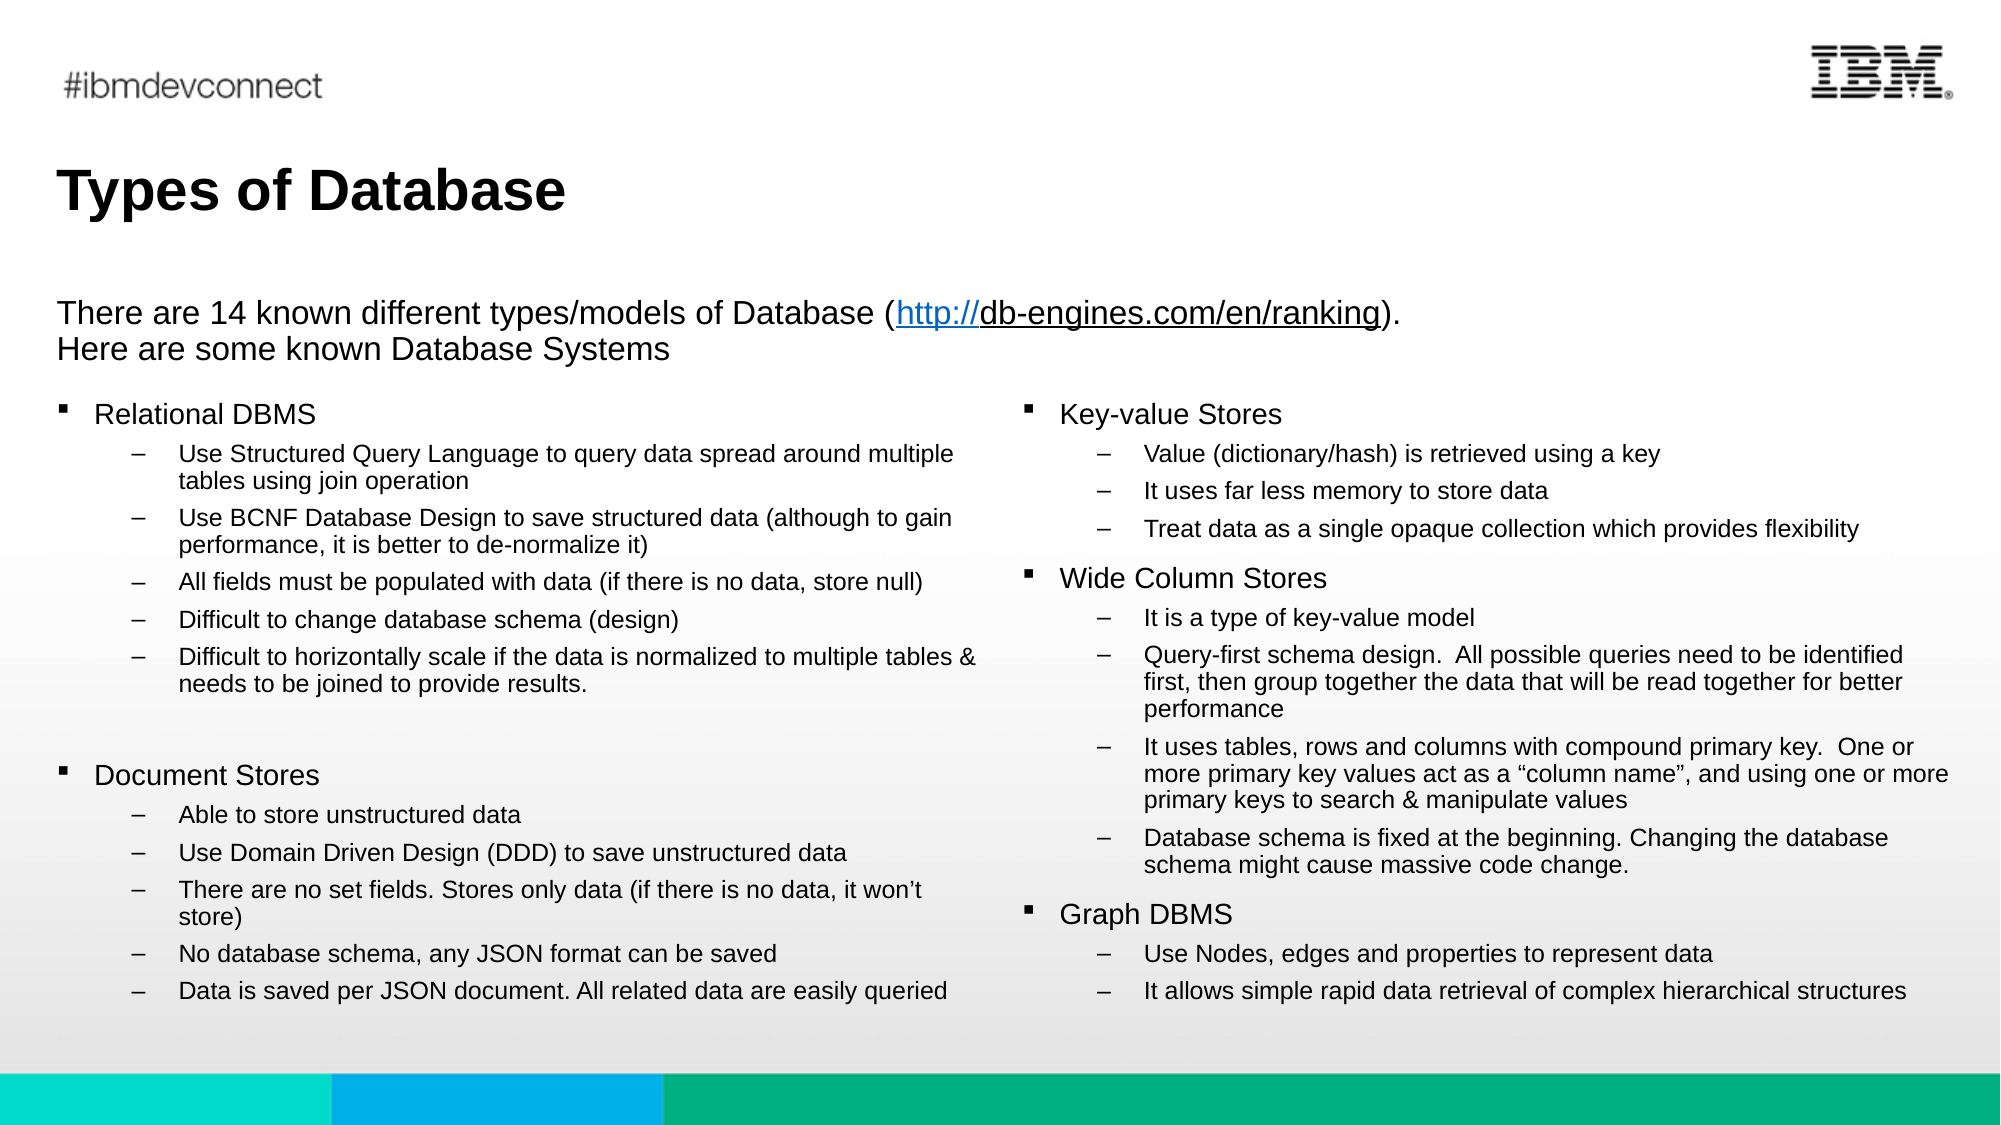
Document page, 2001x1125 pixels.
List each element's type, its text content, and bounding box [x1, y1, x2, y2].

text_box Key-value Stores Value (dictionary/hash) is retrieved using a key It uses far less memory to store data Treat data as a single opaque collection which provides flexibility Wide Column Stores It is a type of key-value model Query-first schema design. All possible queries need to be identified first, then group together the data that will be read together for better performance It uses tables, rows and columns with compound primary key. One or more primary key values act as a “column name”, and using one or more primary keys to search & manipulate values Database schema is fixed at the beginning. Changing the database schema might cause massive code change. Graph DBMS Use Nodes, edges and properties to represent data It allows simple rapid data retrieval of complex hierarchical structures [1007, 391, 1973, 1036]
title Types of Database [41, 117, 1953, 266]
picture [0, 0, 2000, 1125]
list There are 14 known different types/models of Database (http://db-engines.com/en/ranking). Here are some known Database Systems [41, 288, 1953, 391]
text_box Relational DBMS Use Structured Query Language to query data spread around multiple tables using join operation Use BCNF Database Design to save structured data (although to gain performance, it is better to de-normalize it) All fields must be populated with data (if there is no data, store null) Difficult to change database schema (design) Difficult to horizontally scale if the data is normalized to multiple tables & needs to be joined to provide results. Document Stores Able to store unstructured data Use Domain Driven Design (DDD) to save unstructured data There are no set fields. Stores only data (if there is no data, it won’t store) No database schema, any JSON format can be saved Data is saved per JSON document. All related data are easily queried [41, 391, 1007, 1036]
